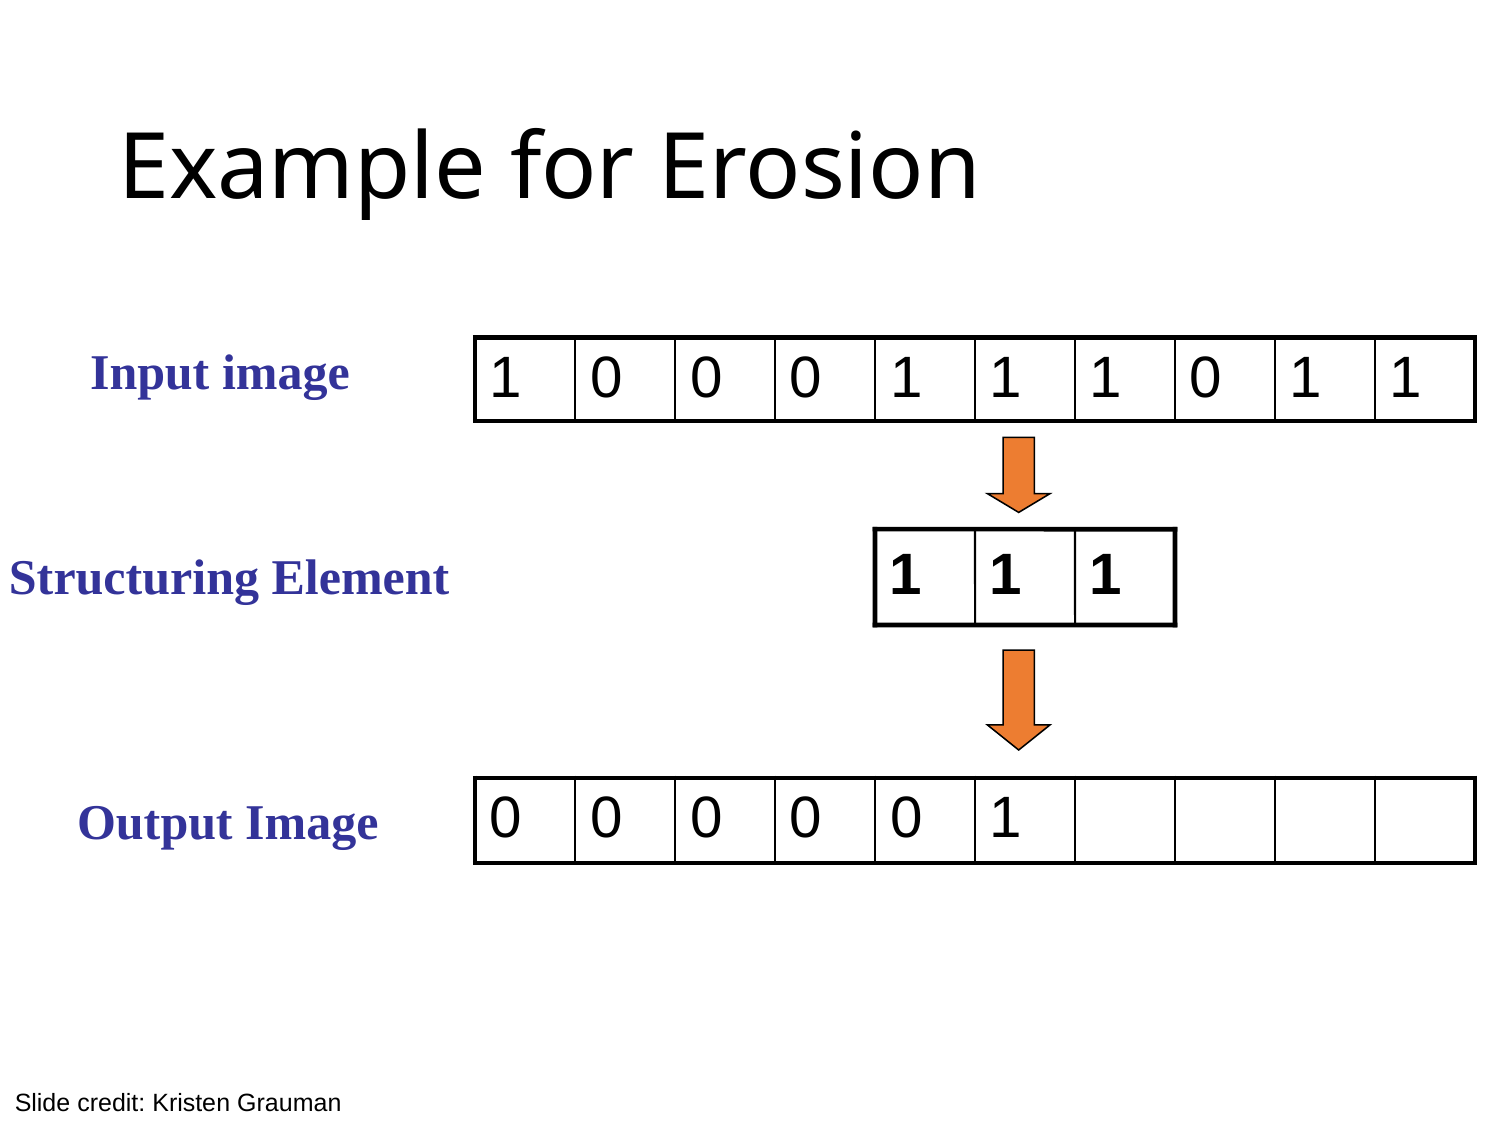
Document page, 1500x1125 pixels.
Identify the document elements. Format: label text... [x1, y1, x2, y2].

table_header 0 [876, 780, 974, 861]
table_header 0 [776, 340, 874, 419]
text_box Output Image [62, 781, 394, 857]
text_box Slide credit: Kristen Grauman [0, 1079, 688, 1125]
table_header 1 [477, 340, 574, 419]
table_header 1 [976, 340, 1074, 419]
table_header 0 [1176, 340, 1274, 419]
table_header [1276, 780, 1374, 861]
table_header 0 [576, 340, 674, 419]
table_header [1176, 780, 1274, 861]
table_header 0 [676, 780, 774, 861]
table_header 1 [1076, 340, 1174, 419]
table_header [1076, 780, 1174, 861]
table_header 0 [776, 780, 874, 861]
table_header 1 [1276, 340, 1374, 419]
text_box Input image [75, 331, 365, 407]
table_header 1 [876, 340, 974, 419]
title Example for Erosion [103, 59, 1397, 278]
table_header 0 [676, 340, 774, 419]
table_header [1376, 780, 1473, 861]
table_header 1 [1376, 340, 1473, 419]
table_header 0 [477, 780, 574, 861]
table_header 0 [576, 780, 674, 861]
text_box Structuring Element [0, 537, 465, 613]
table_header 1 [976, 780, 1074, 861]
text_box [874, 437, 1175, 750]
